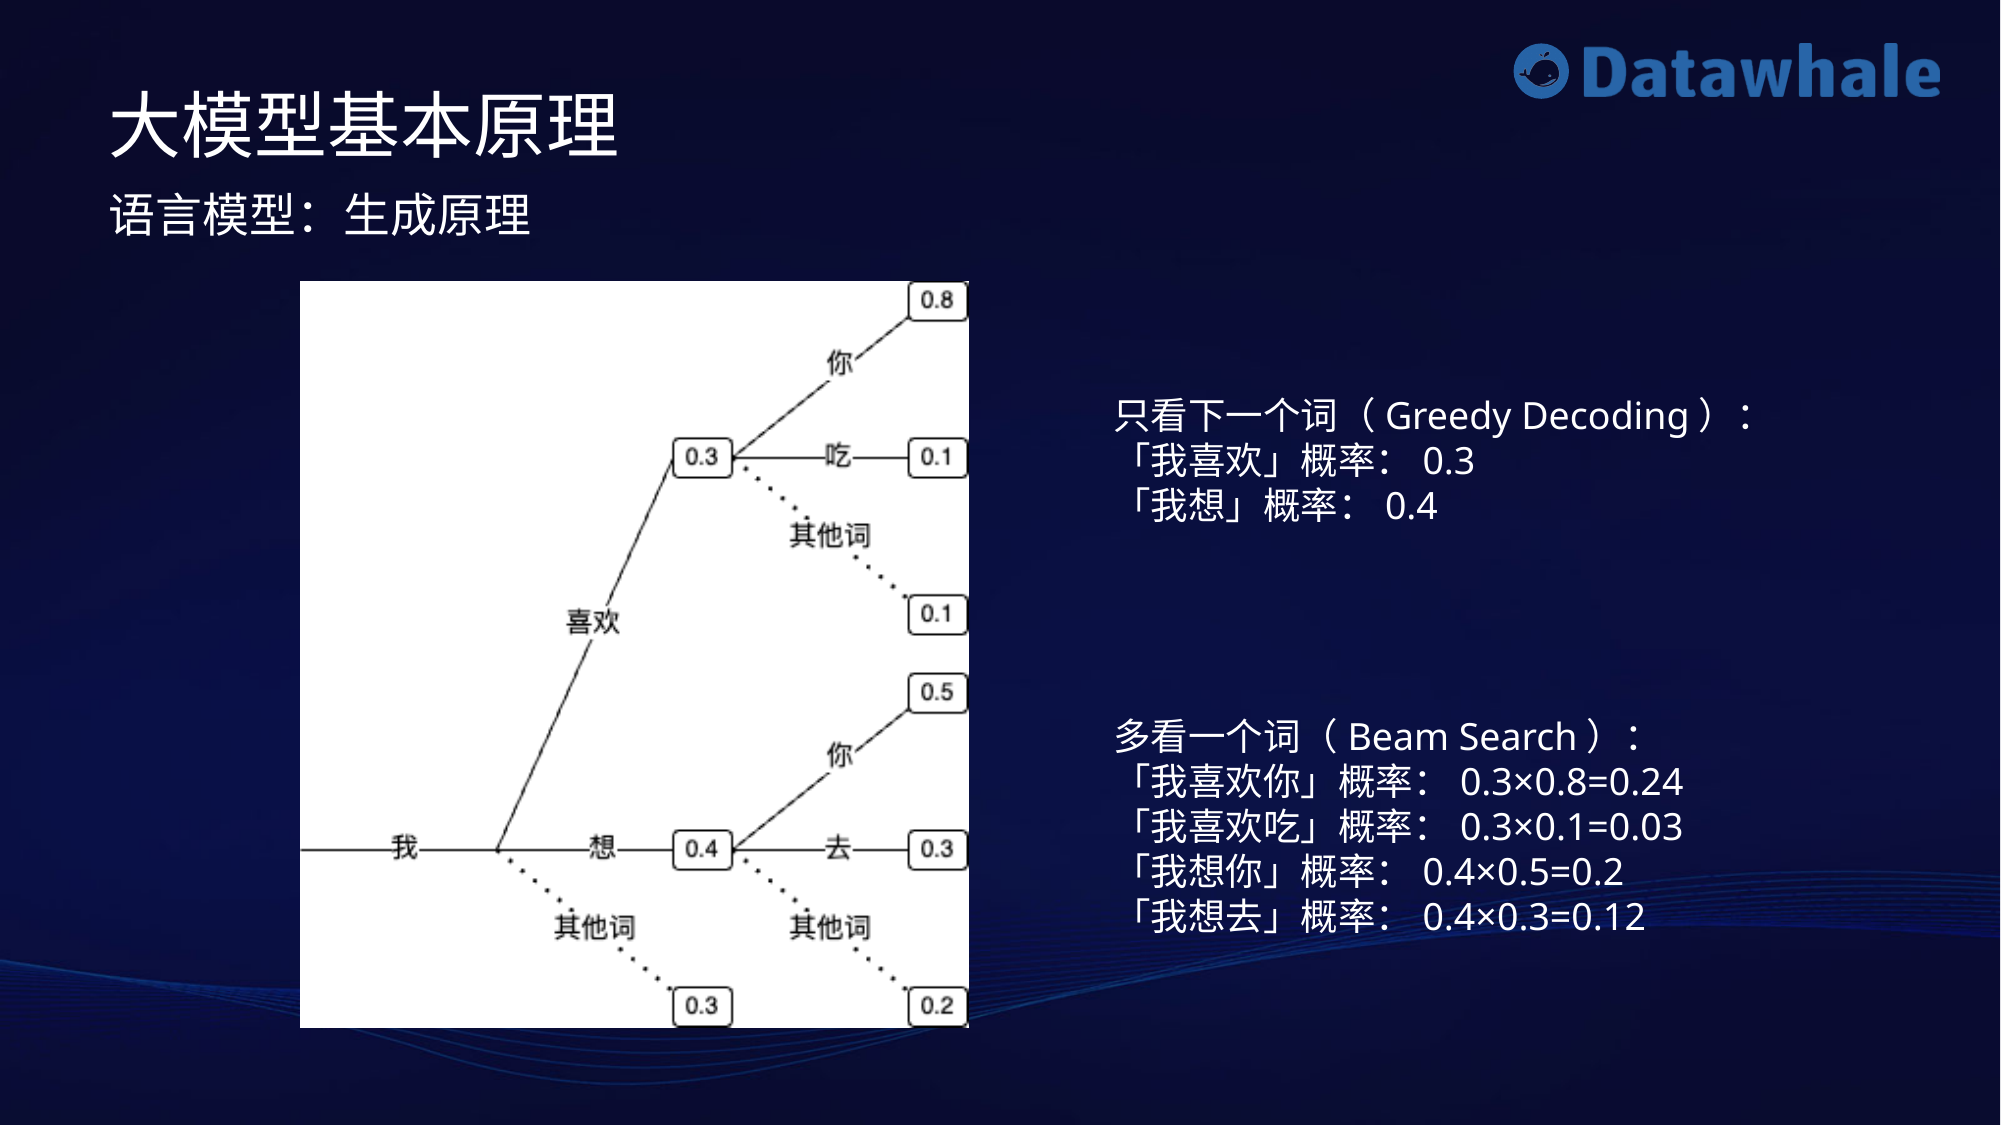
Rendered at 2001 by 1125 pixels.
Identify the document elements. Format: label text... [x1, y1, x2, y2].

text_box 多看一个词（Beam Search）： 「我喜欢你」概率：0.3×0.8=0.24 「我喜欢吃」概率：0.3×0.1=0.03 「我想你」概率：0.4×0.5=0.2 「我想去」概率：0.4×0.3=0.12 [1105, 705, 1913, 946]
text_box 只看下一个词（Greedy Decoding）： 「我喜欢」概率：0.3 「我想」概率：0.4 [1105, 384, 1940, 535]
text_box 大模型基本原理 [104, 75, 624, 171]
text_box 语言模型：生成原理 [104, 181, 536, 246]
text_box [1513, 43, 1940, 99]
picture [0, 0, 2001, 1125]
